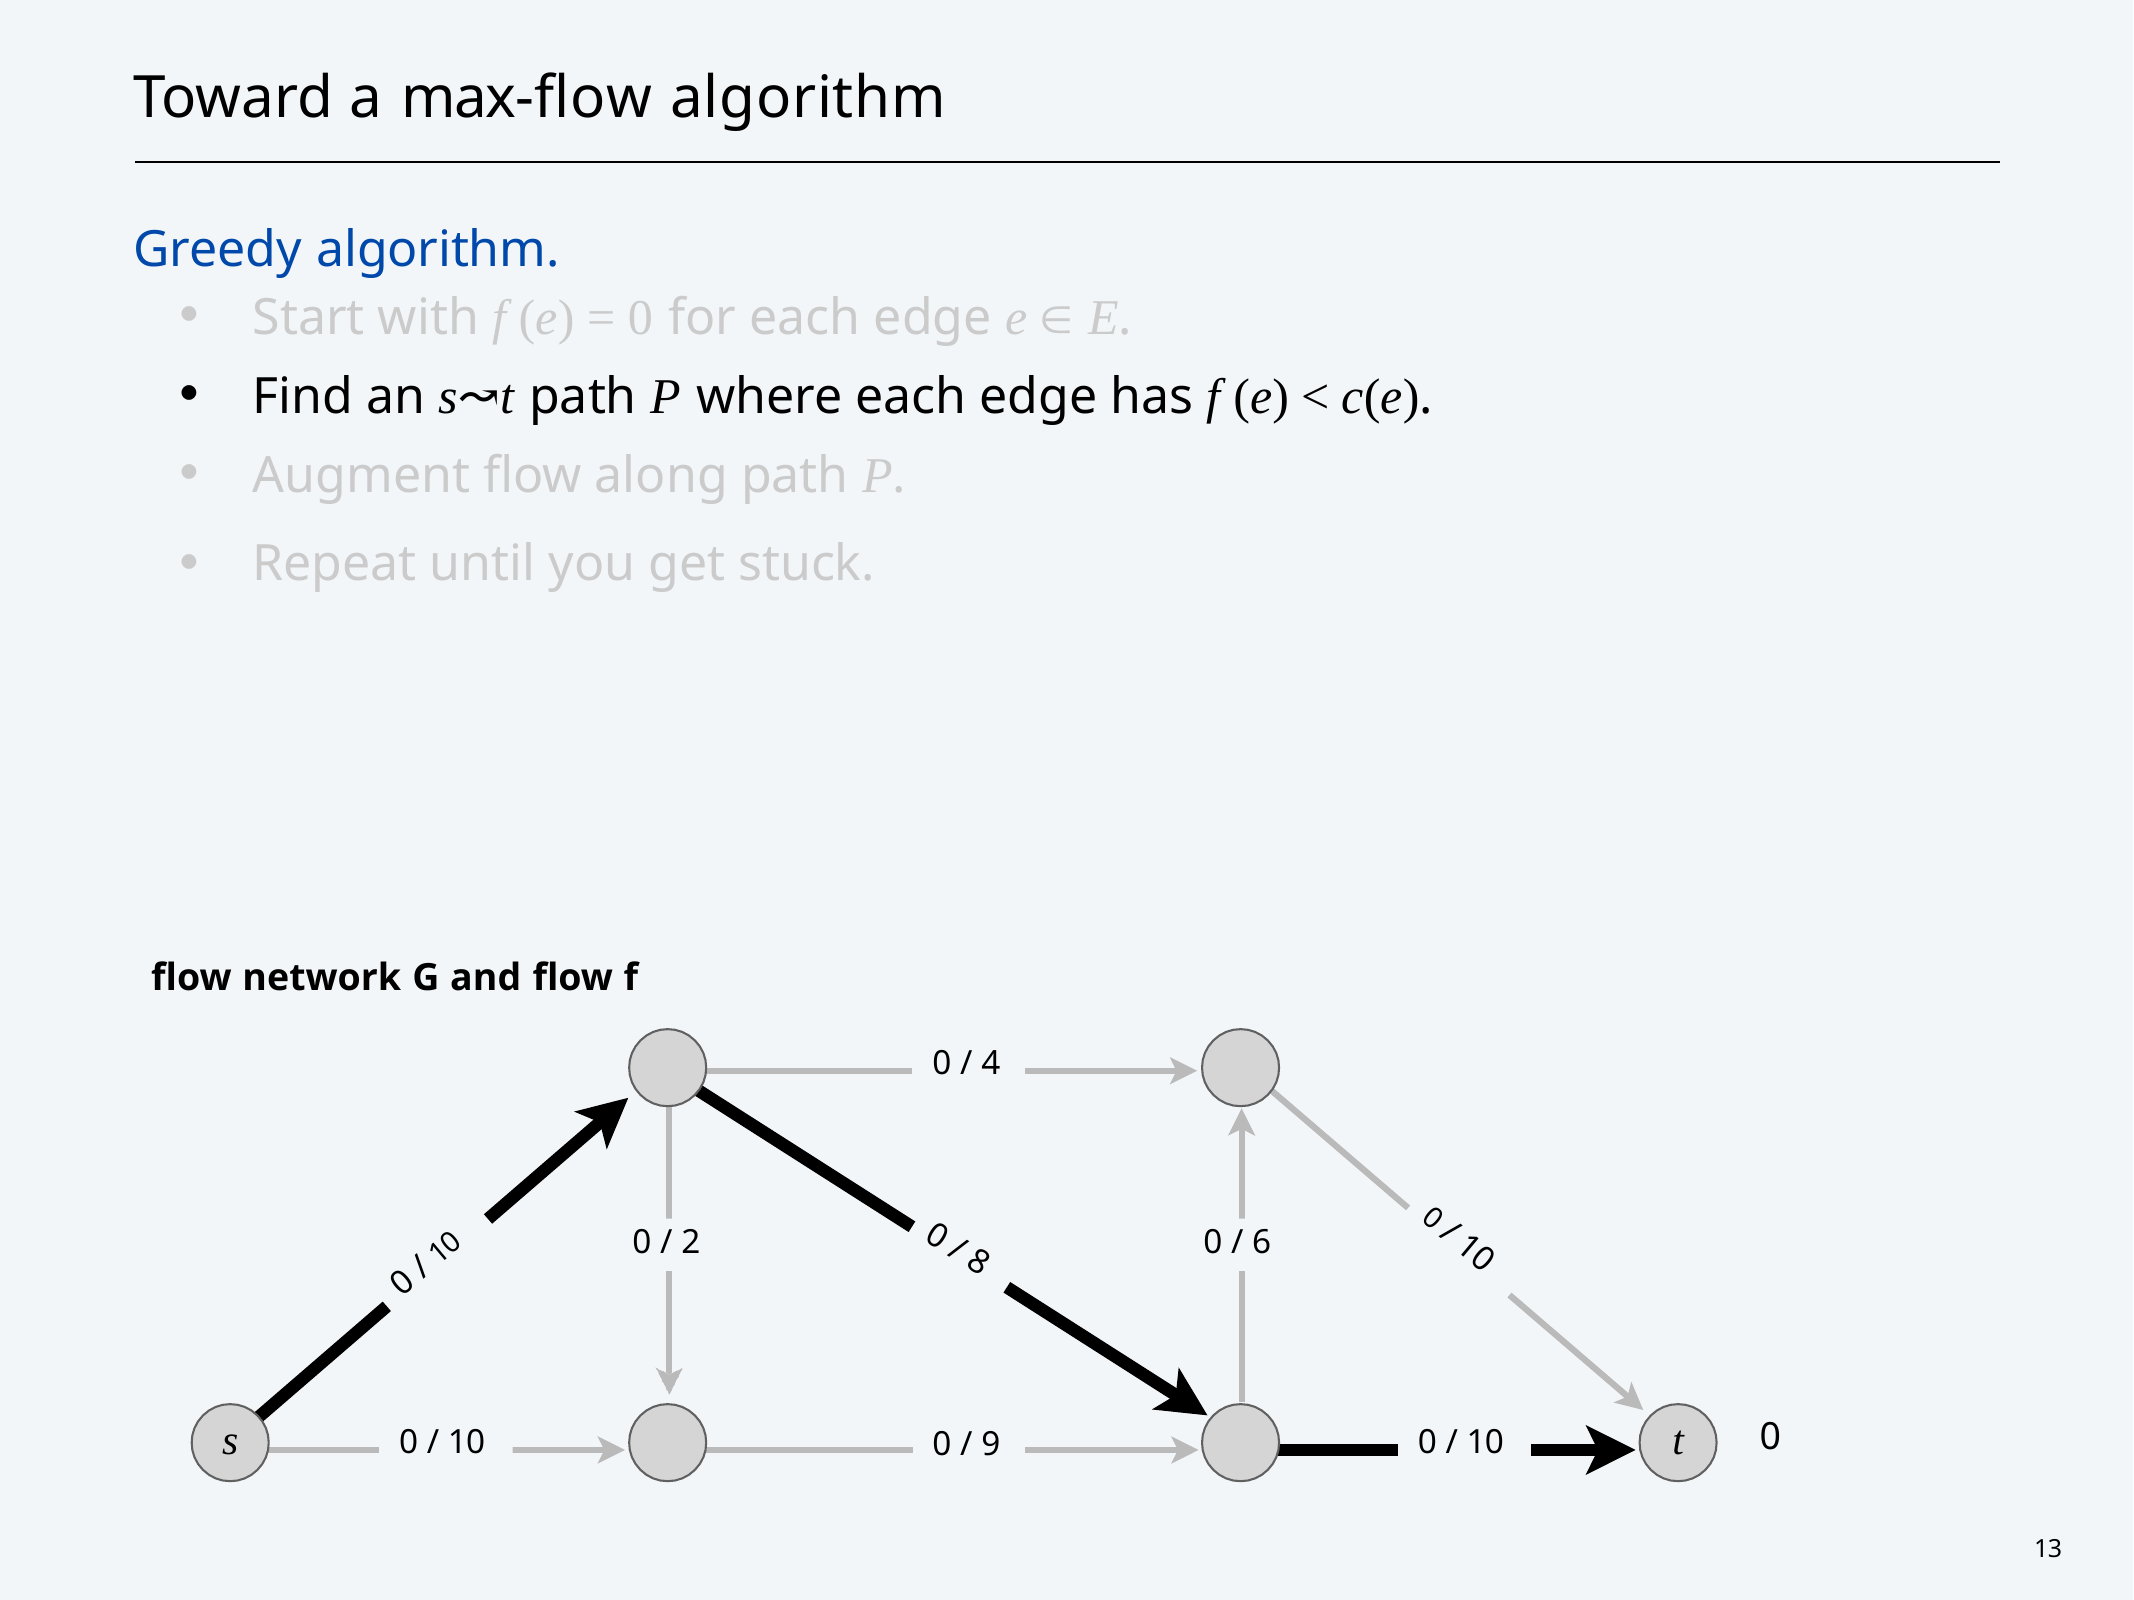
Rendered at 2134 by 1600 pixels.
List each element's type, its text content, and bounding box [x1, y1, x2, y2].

text_box 0 [1757, 1410, 1786, 1458]
text_box Greedy algorithm. ・Start with f (e) = 0 for each edge e  E. ・Find an s↝t path P where each edge has f (e) < c(e). ・Augment flow along path P. ・Repeat until you get stuck. [127, 219, 1438, 605]
slide_number 13 [2027, 1532, 2075, 1600]
text_box flow network G and flow f [149, 950, 653, 998]
title Toward a max-flow algorithm [131, 57, 1078, 219]
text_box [190, 1402, 271, 1483]
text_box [222, 1097, 607, 1401]
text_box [1638, 1402, 1718, 1483]
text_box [612, 1027, 1644, 1483]
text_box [271, 1402, 916, 1483]
